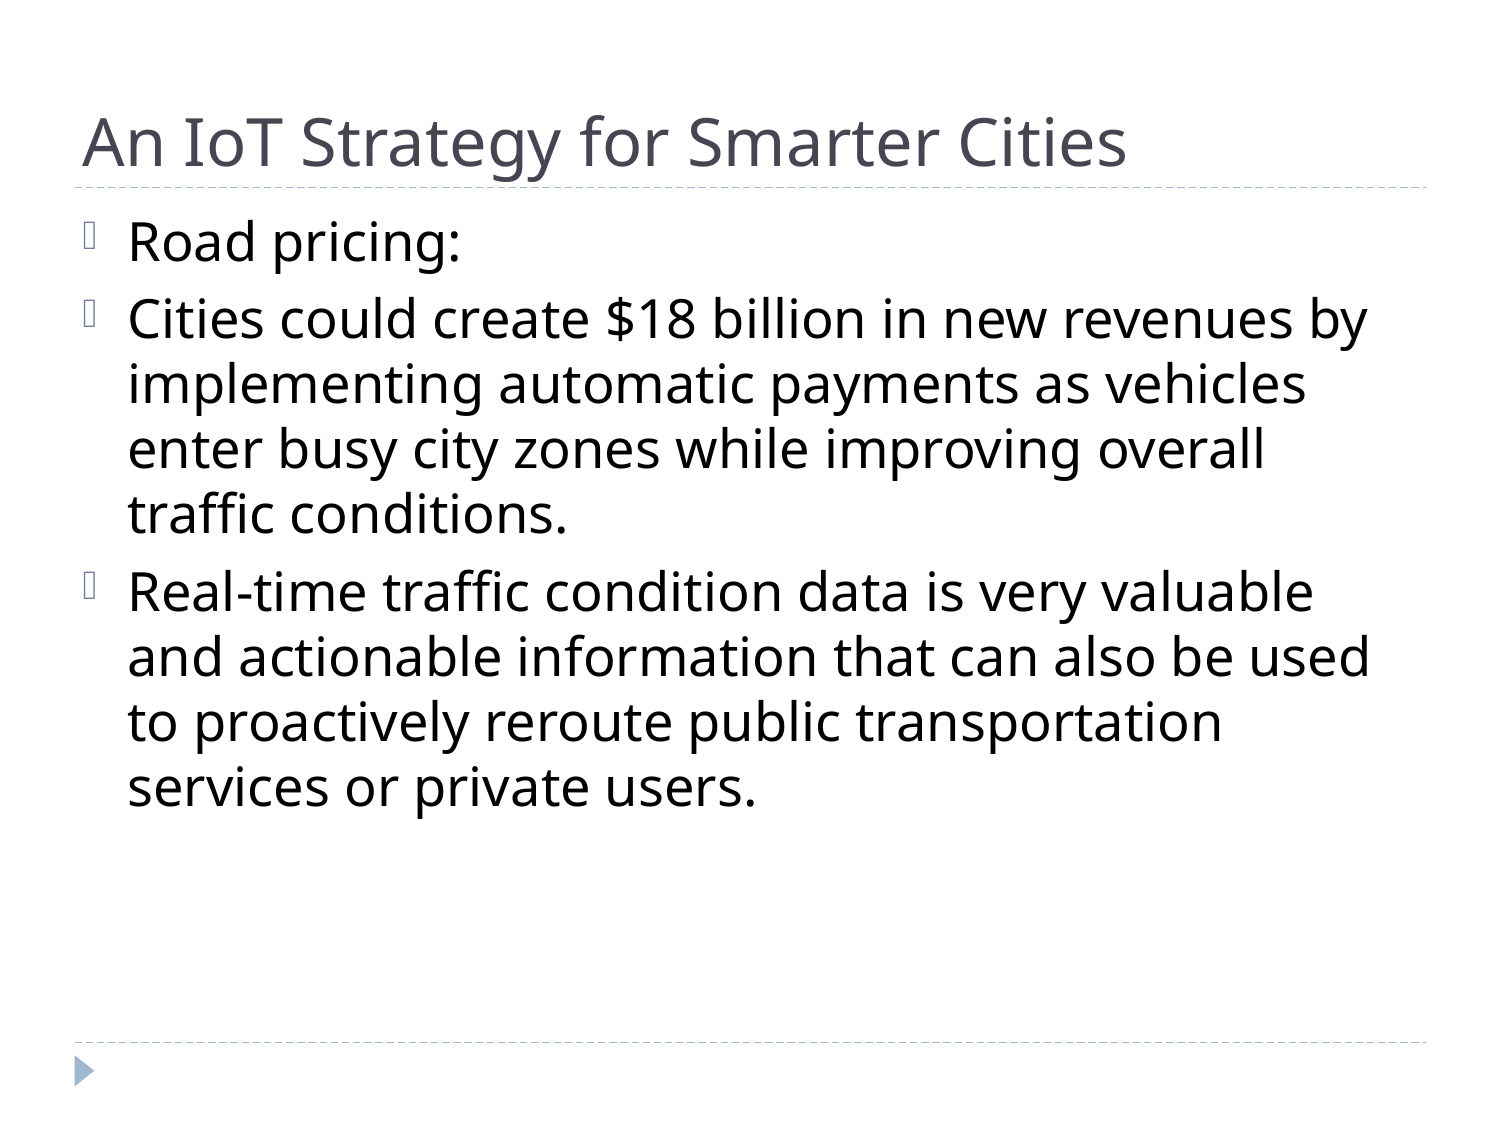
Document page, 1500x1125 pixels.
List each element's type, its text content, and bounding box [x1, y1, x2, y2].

list Road pricing: Cities could create $18 billion in new revenues by implementing automatic payments as vehicles enter busy city zones while improving overall traffic conditions. Real-time traffic condition data is very valuable and actionable information that can also be used to proactively reroute public transportation services or private users. [74, 199, 1426, 1011]
title An IoT Strategy for Smarter Cities [74, 24, 1426, 188]
